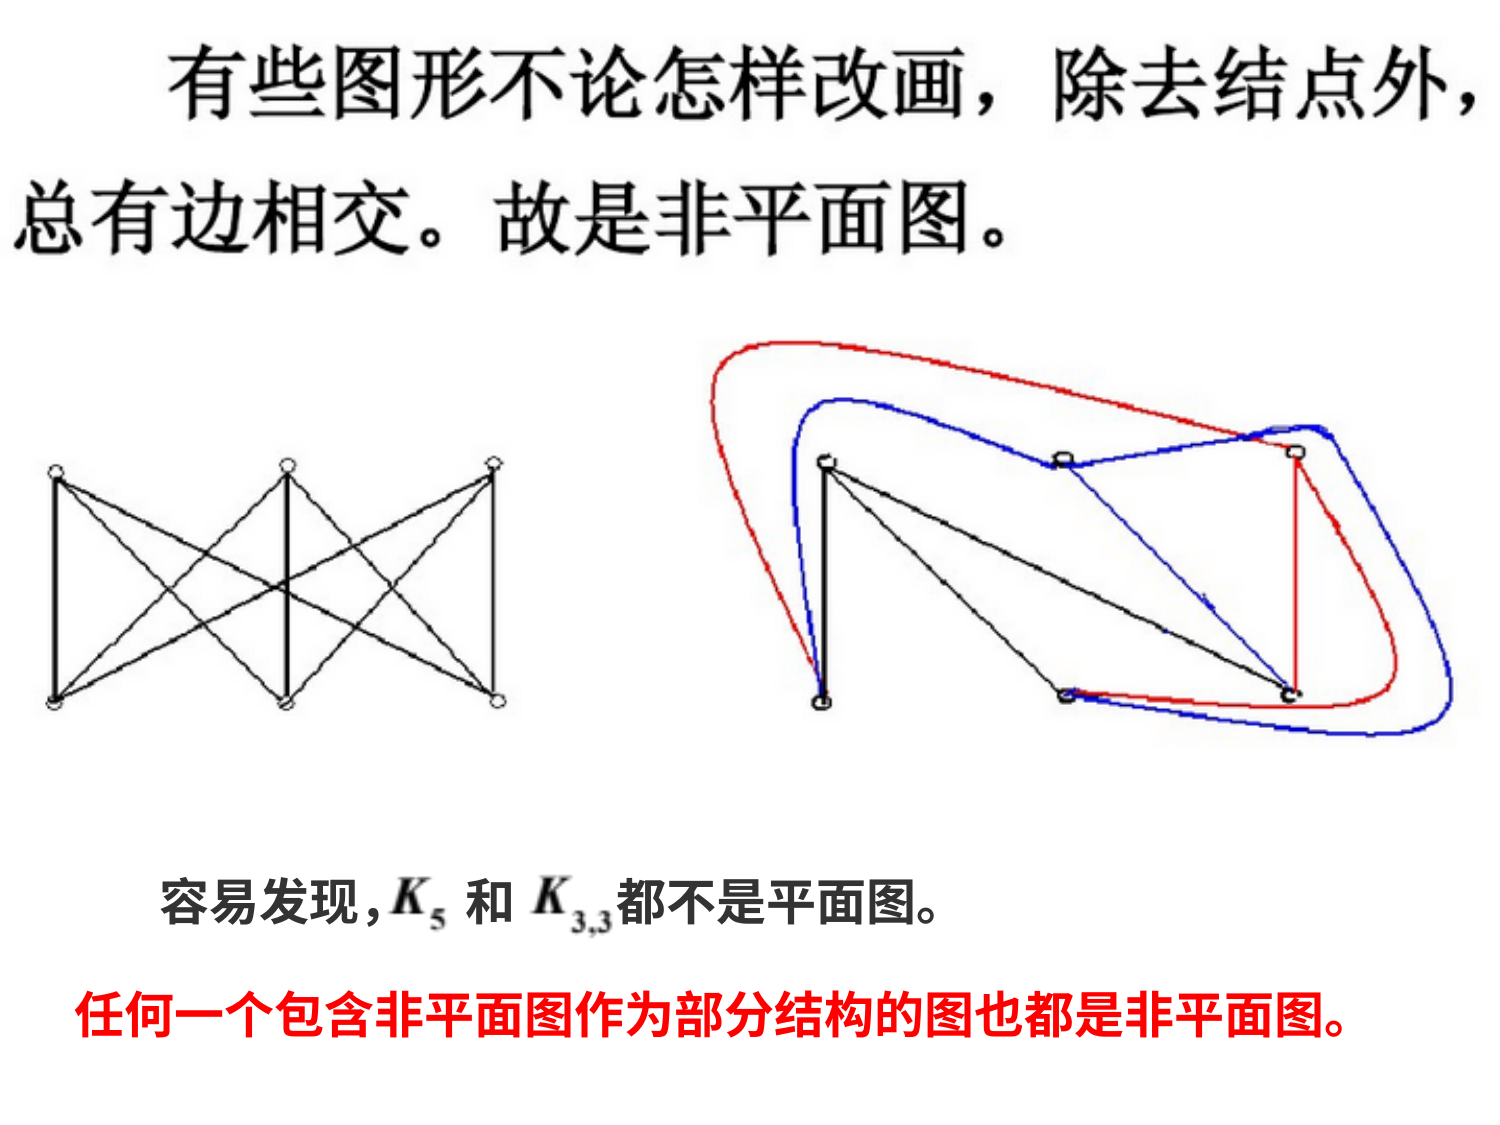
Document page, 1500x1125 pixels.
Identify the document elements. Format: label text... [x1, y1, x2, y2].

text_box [383, 857, 451, 936]
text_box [525, 857, 616, 942]
picture [0, 28, 1499, 289]
text_box 容易发现， 和 都不是平面图。 [144, 851, 982, 938]
picture [21, 302, 1483, 753]
text_box 任何一个包含非平面图作为部分结构的图也都是非平面图。 [59, 964, 1390, 1051]
